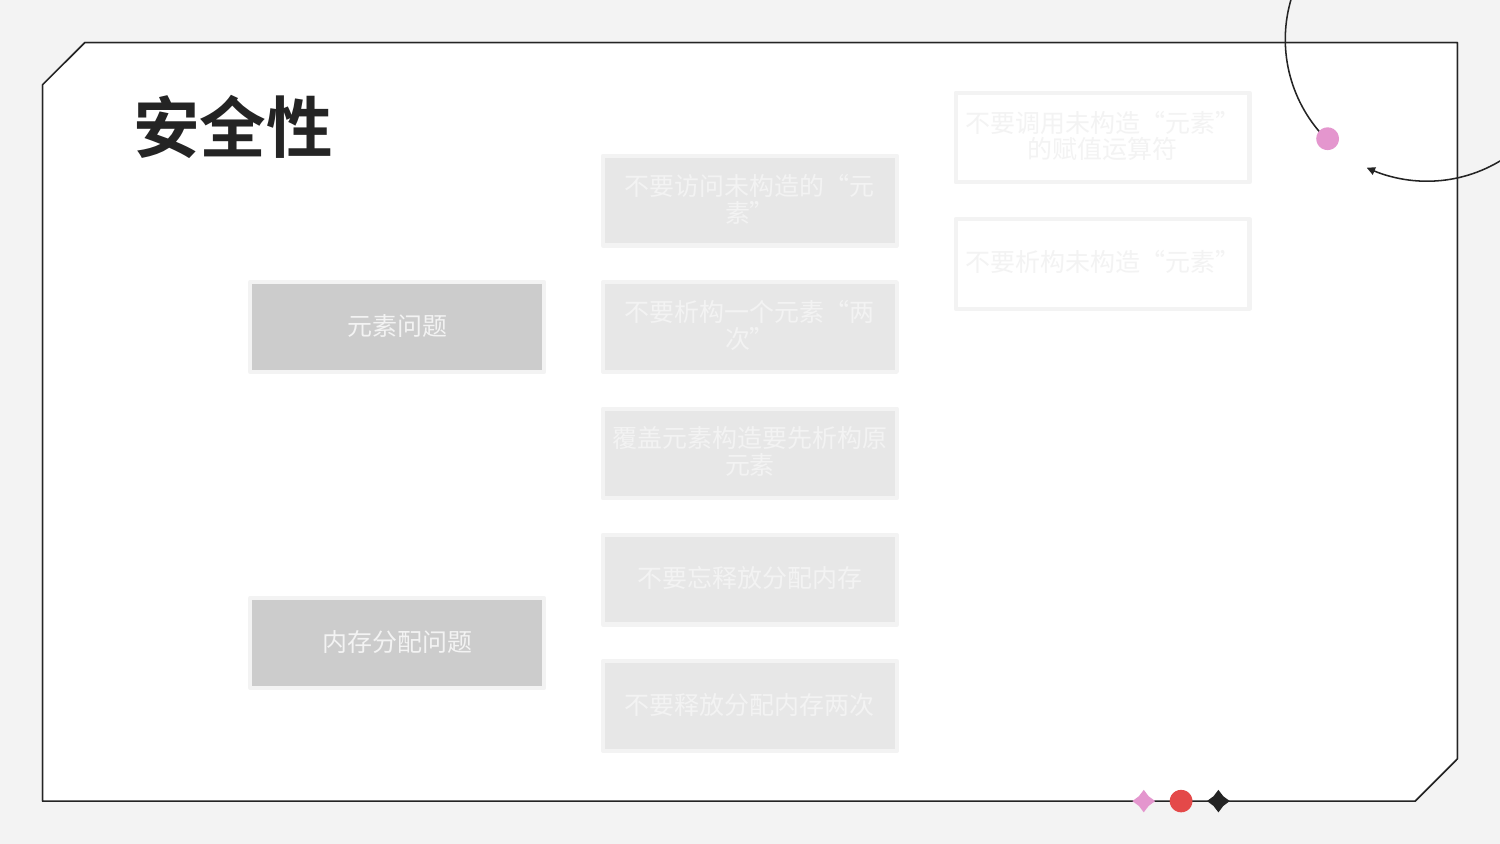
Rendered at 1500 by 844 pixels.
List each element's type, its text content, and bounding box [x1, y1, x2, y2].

title 安全性 [118, 70, 1382, 165]
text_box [249, 88, 1251, 756]
